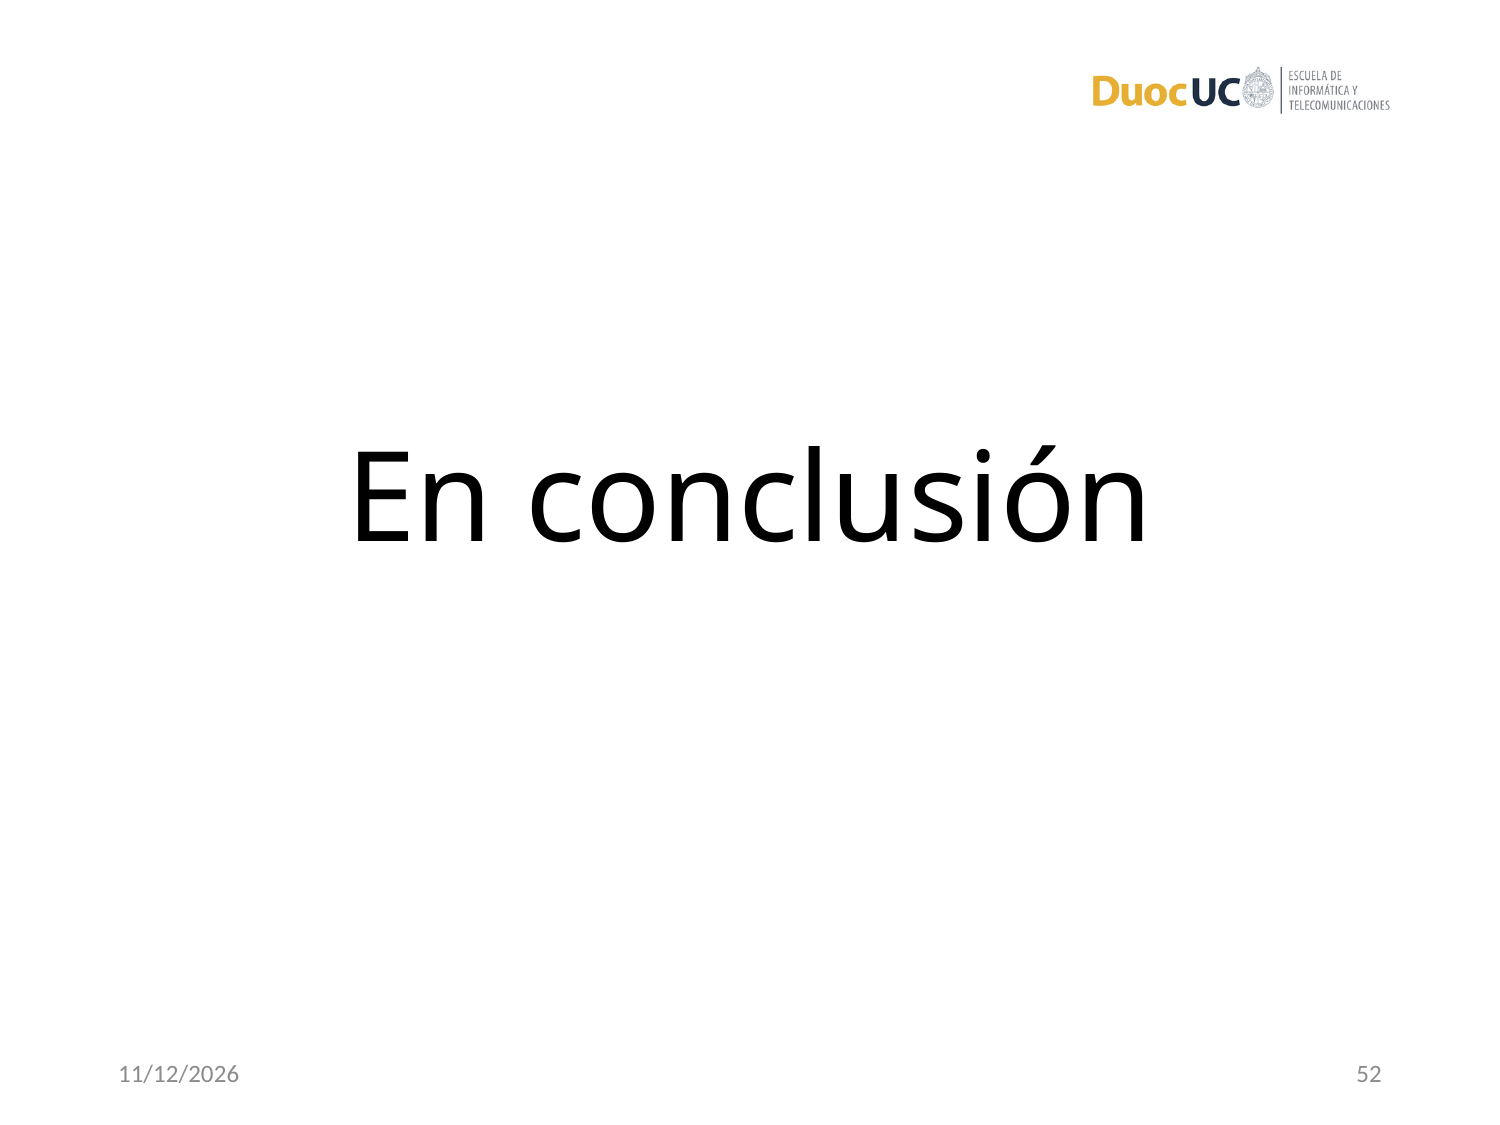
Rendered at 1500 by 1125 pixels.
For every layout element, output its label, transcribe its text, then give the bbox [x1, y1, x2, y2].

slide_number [103, 1042, 441, 1103]
picture [1085, 59, 1397, 118]
title En conclusión [112, 184, 1388, 576]
slide_number 52 [1059, 1042, 1397, 1103]
